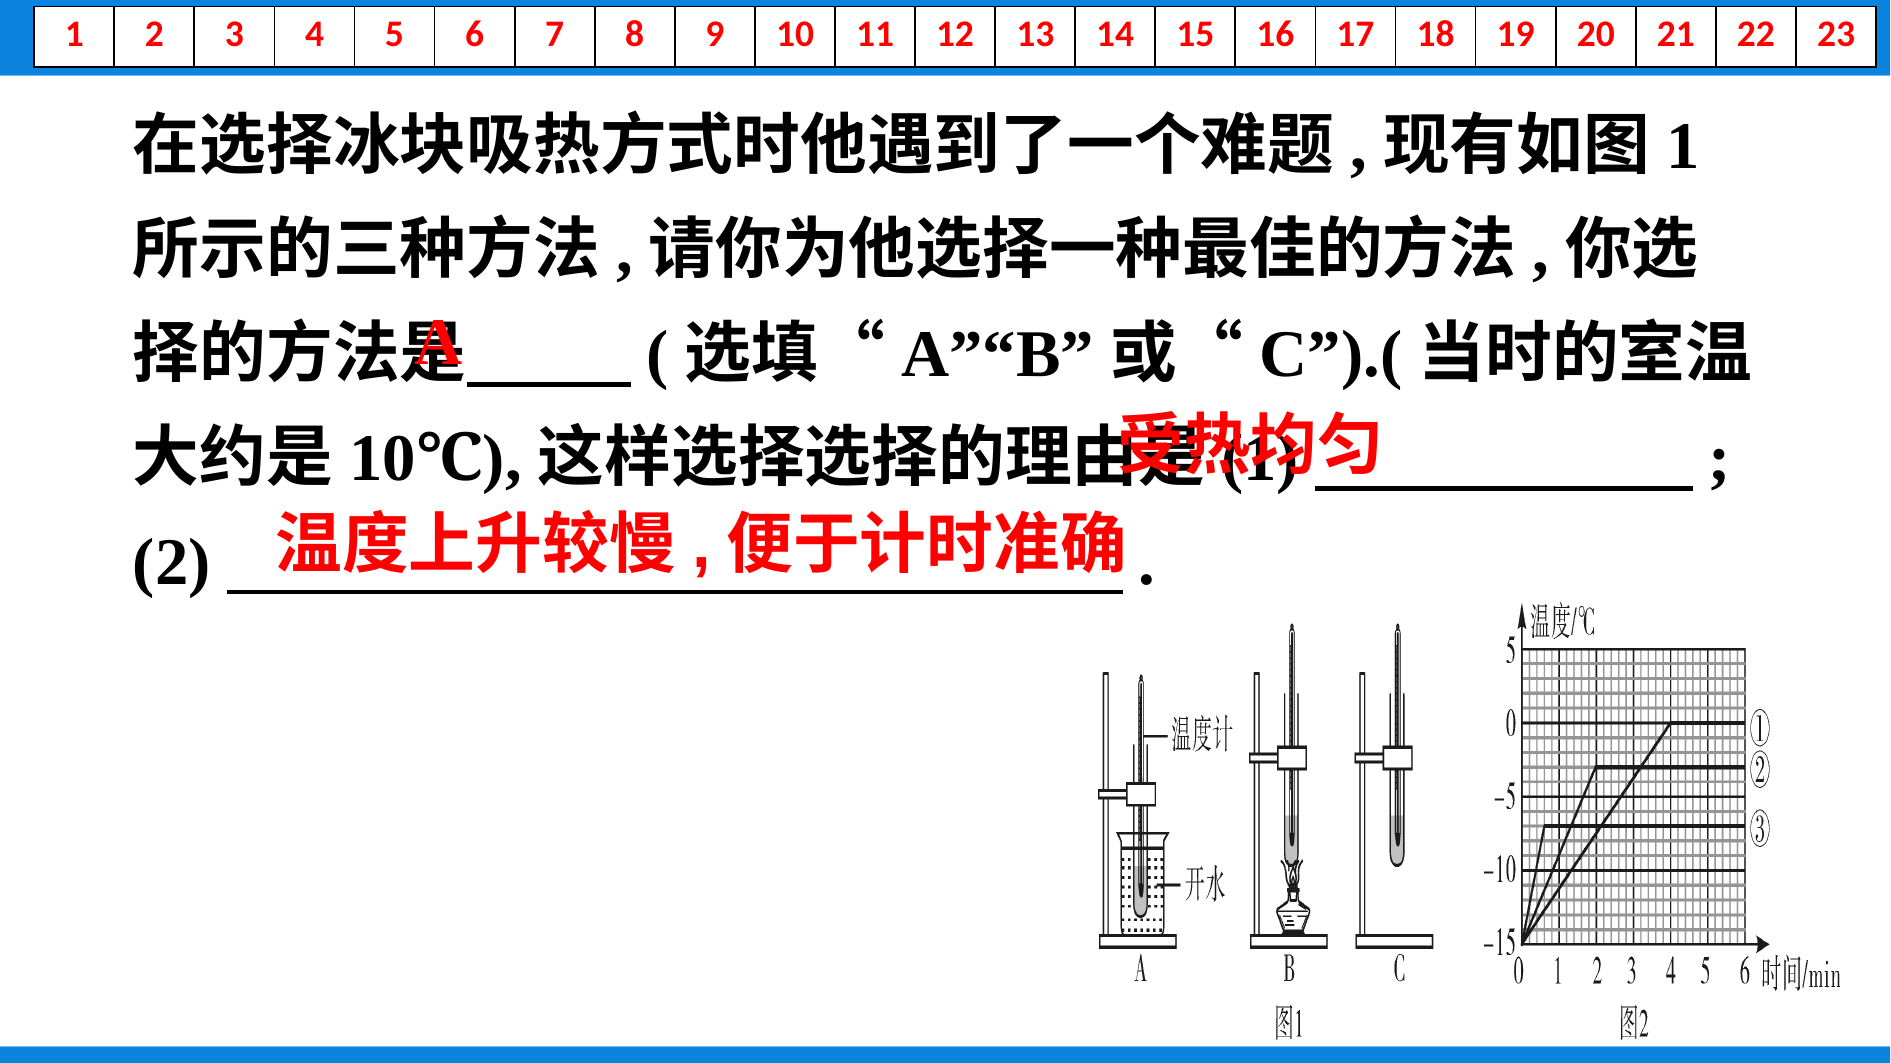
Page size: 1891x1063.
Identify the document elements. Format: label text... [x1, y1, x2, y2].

text_box 受热均匀 [1035, 398, 1522, 486]
text_box A [316, 294, 584, 382]
text_box 在选择冰块吸热方式时他遇到了一个难题,现有如图1所示的三种方法,请你为他选择一种最佳的方法,你选择的方法是 (选填“A”“B”或“C”).(当时的室温大约是10℃),这样选择选择的理由是(1) ; (2) . [118, 70, 1772, 606]
text_box 温度上升较慢,便于计时准确 [193, 502, 1232, 581]
picture [0, 0, 1891, 1063]
